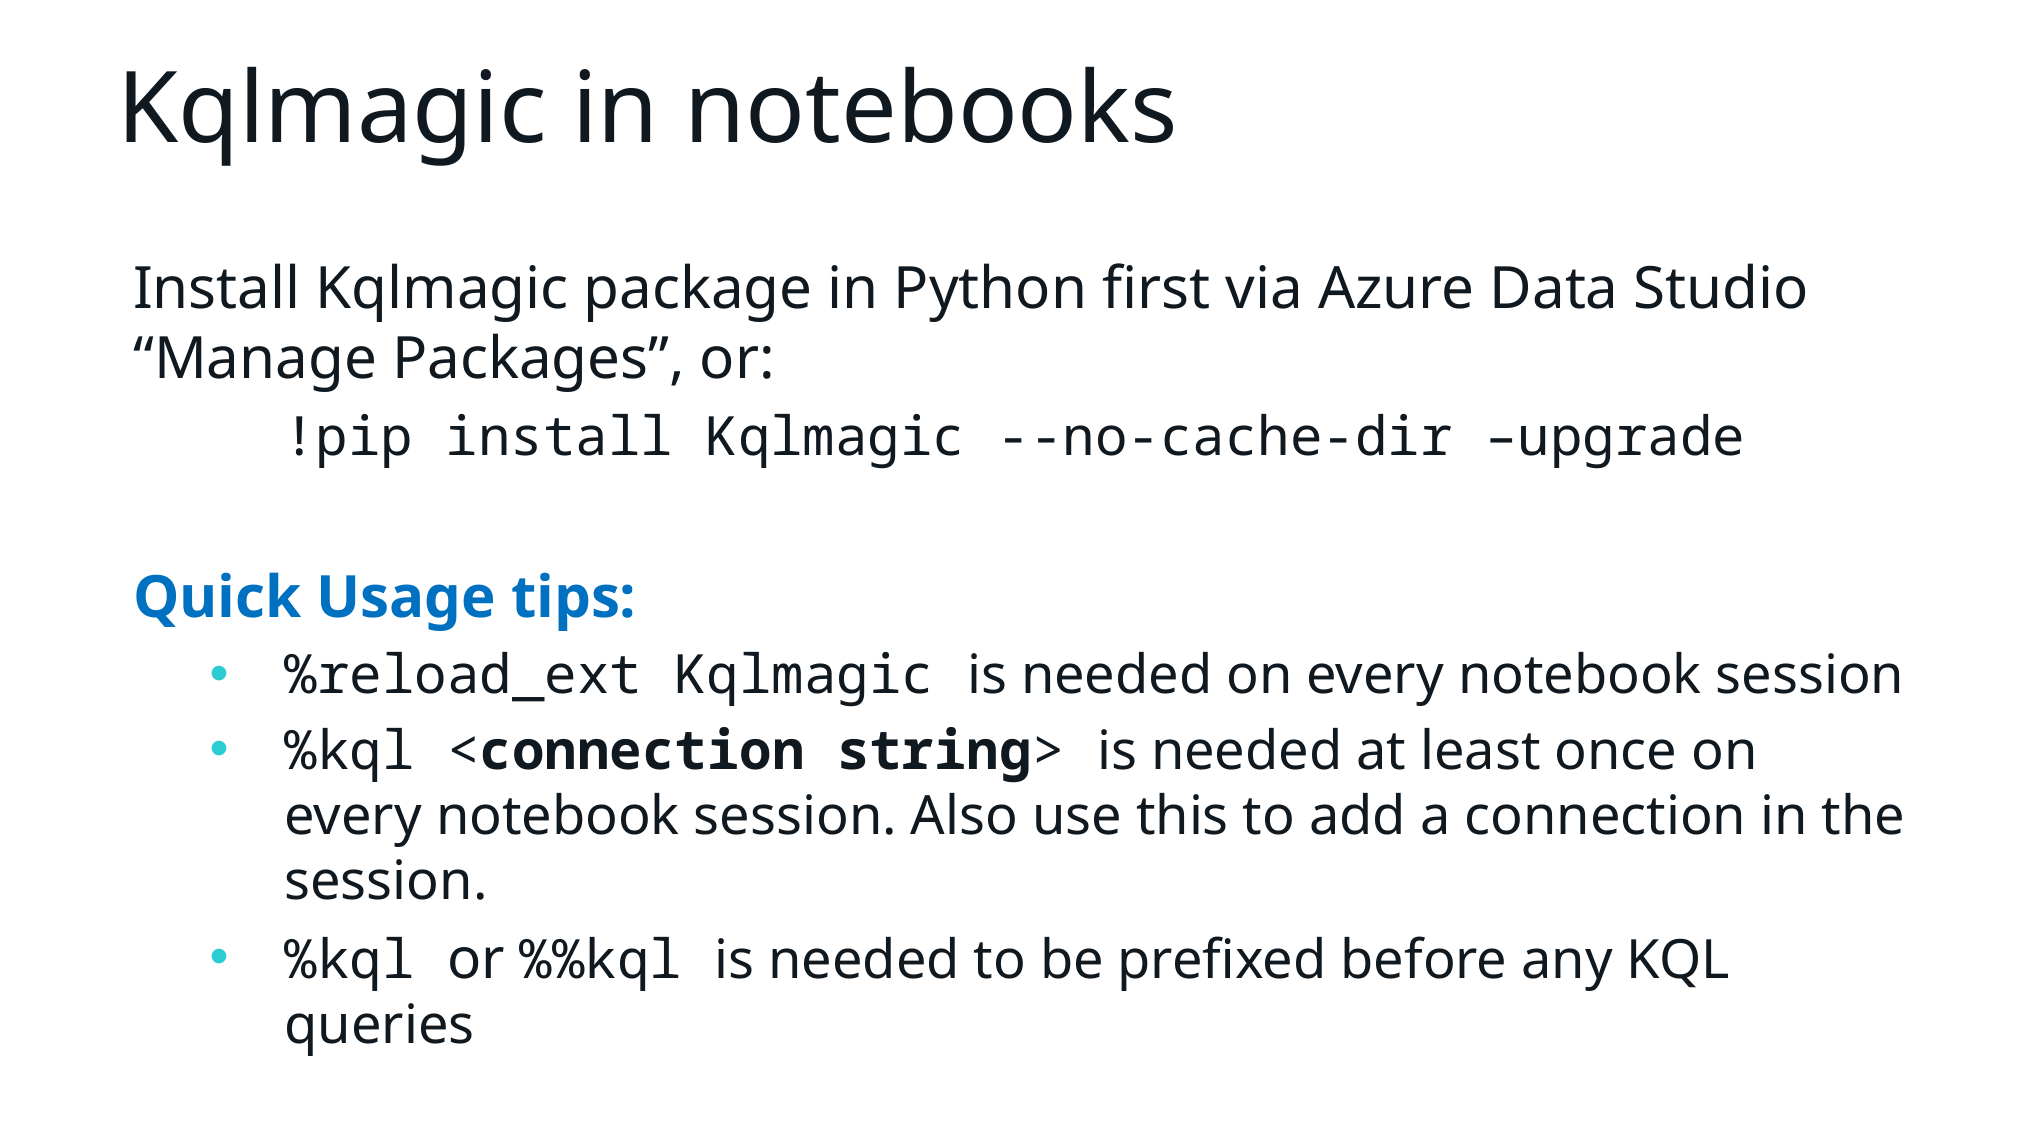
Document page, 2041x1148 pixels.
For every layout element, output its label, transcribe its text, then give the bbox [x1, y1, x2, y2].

list Install Kqlmagic package in Python first via Azure Data Studio “Manage Packages”, or: !pip install Kqlmagic --no-cache-dir –upgrade Quick Usage tips: %reload_ext Kqlmagic is needed on every notebook session %kql <connection string> is needed at least once on every notebook session. Also use this to add a connection in the session. %kql or %%kql is needed to be prefixed before any KQL queries https://docs.microsoft.com/azure/data-explorer/kqlmagic [133, 249, 1908, 1148]
title Kqlmagic in notebooks [101, 56, 1939, 193]
